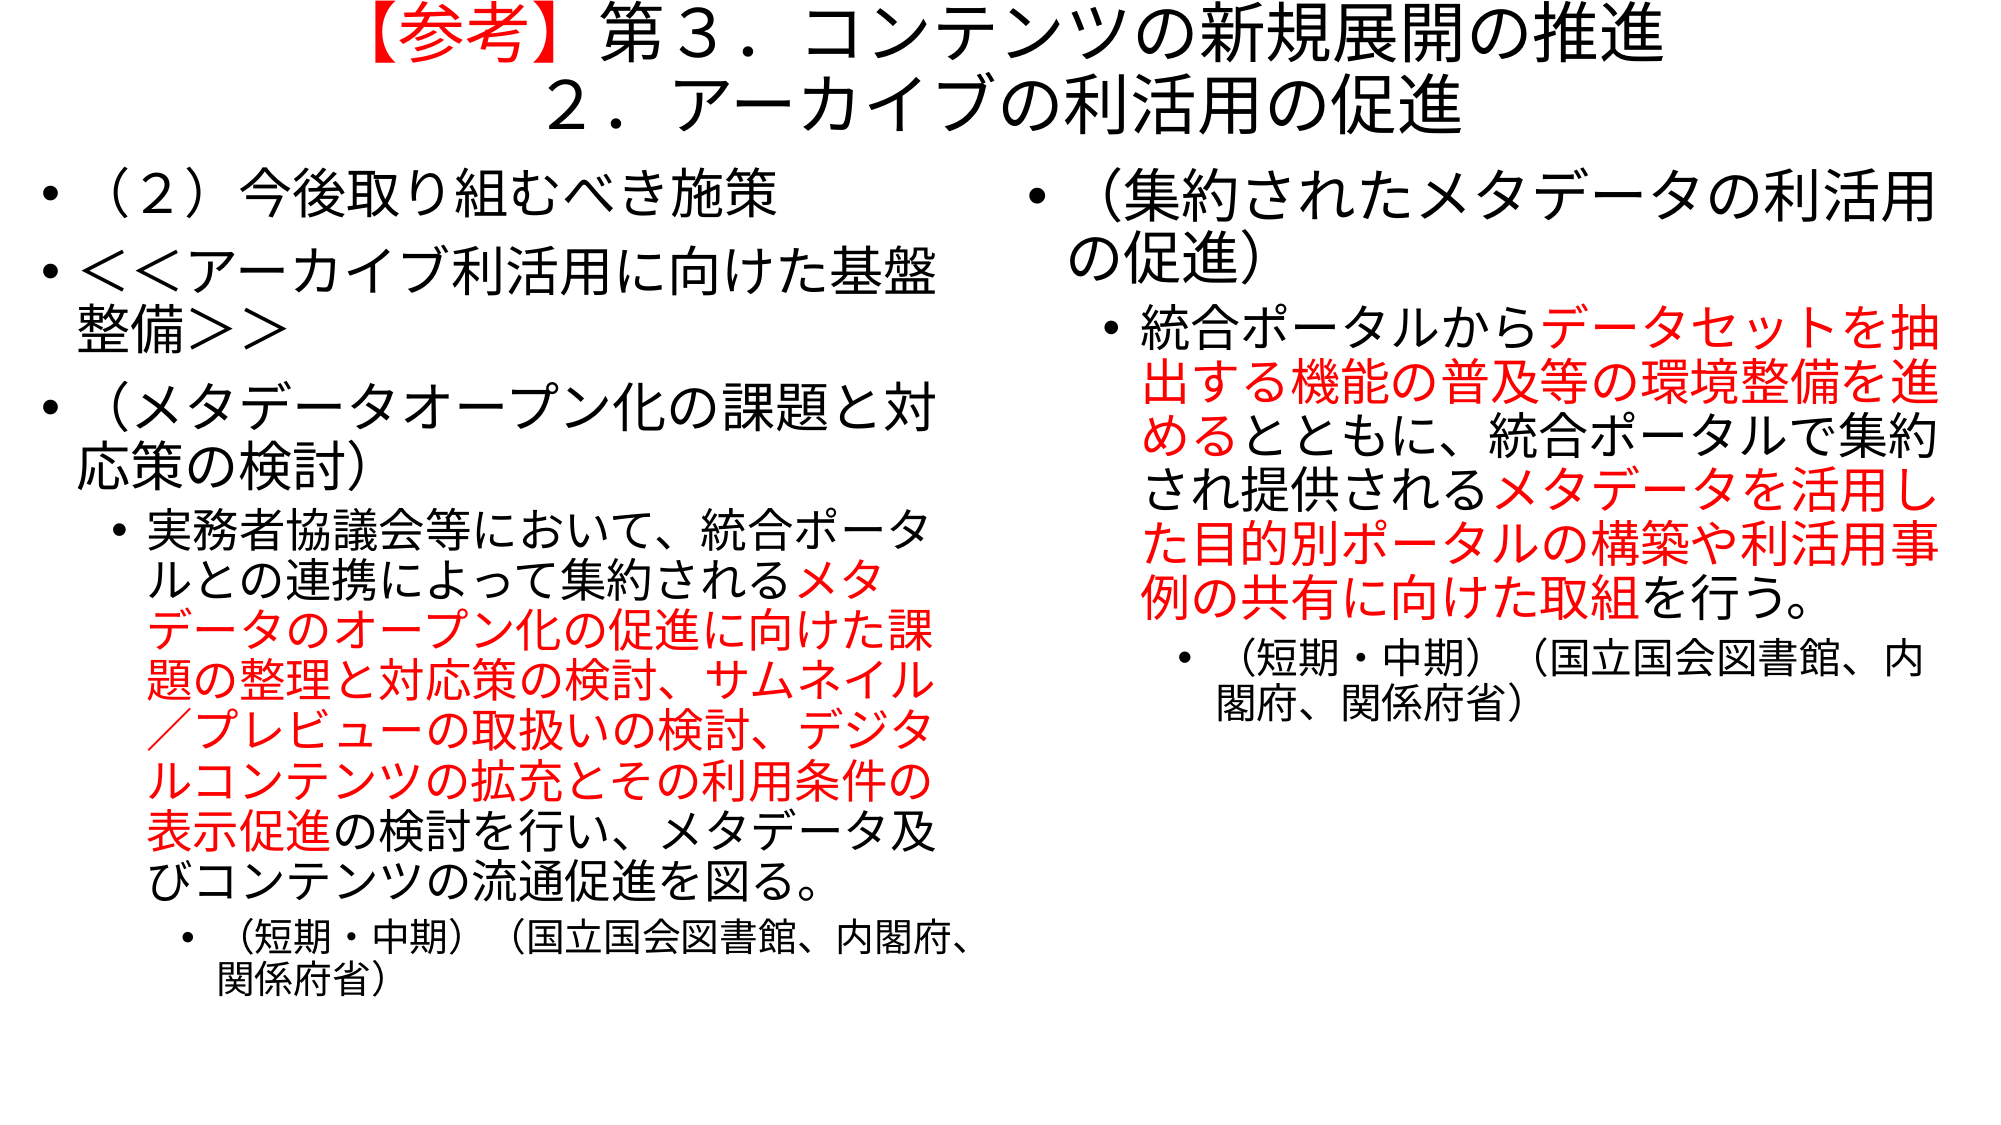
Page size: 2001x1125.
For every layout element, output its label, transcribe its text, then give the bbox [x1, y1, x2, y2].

title 【参考】第３．コンテンツの新規展開の推進 ２．アーカイブの利活用の促進 [26, 14, 1972, 130]
list （２）今後取り組むべき施策 ＜＜アーカイブ利活用に向けた基盤整備＞＞ （メタデータオープン化の課題と対応策の検討） 実務者協議会等において、統合ポータルとの連携によって集約されるメタデータのオープン化の促進に向けた課題の整理と対応策の検討、サムネイル／プレビューの取扱いの検討、デジタルコンテンツの拡充とその利用条件の表示促進の検討を行い、メタデータ及びコンテンツの流通促進を図る。 （短期・中期）（国立国会図書館、内閣府、関係府省） [26, 159, 988, 1014]
list （集約されたメタデータの利活用の促進） 統合ポータルからデータセットを抽出する機能の普及等の環境整備を進めるとともに、統合ポータルで集約され提供されるメタデータを活用した目的別ポータルの構築や利活用事例の共有に向けた取組を行う。 （短期・中期）（国立国会図書館、内閣府、関係府省） [1012, 159, 1972, 1014]
